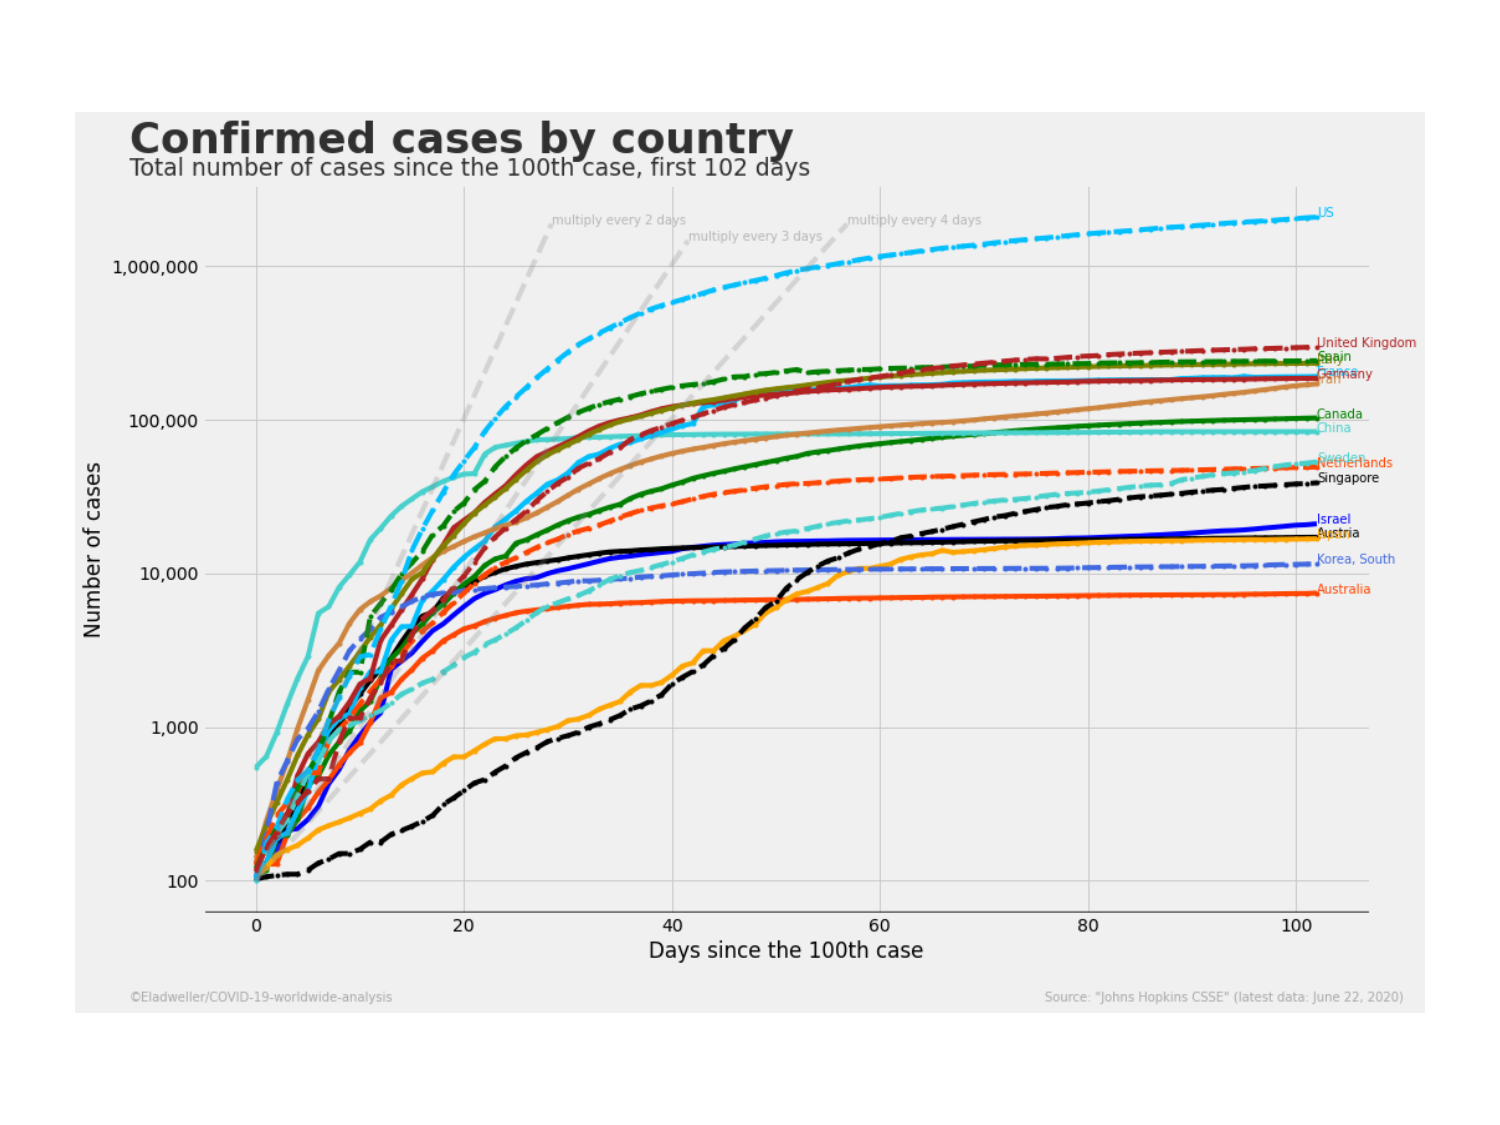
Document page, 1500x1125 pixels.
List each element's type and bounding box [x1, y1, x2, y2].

picture [74, 112, 1426, 1013]
